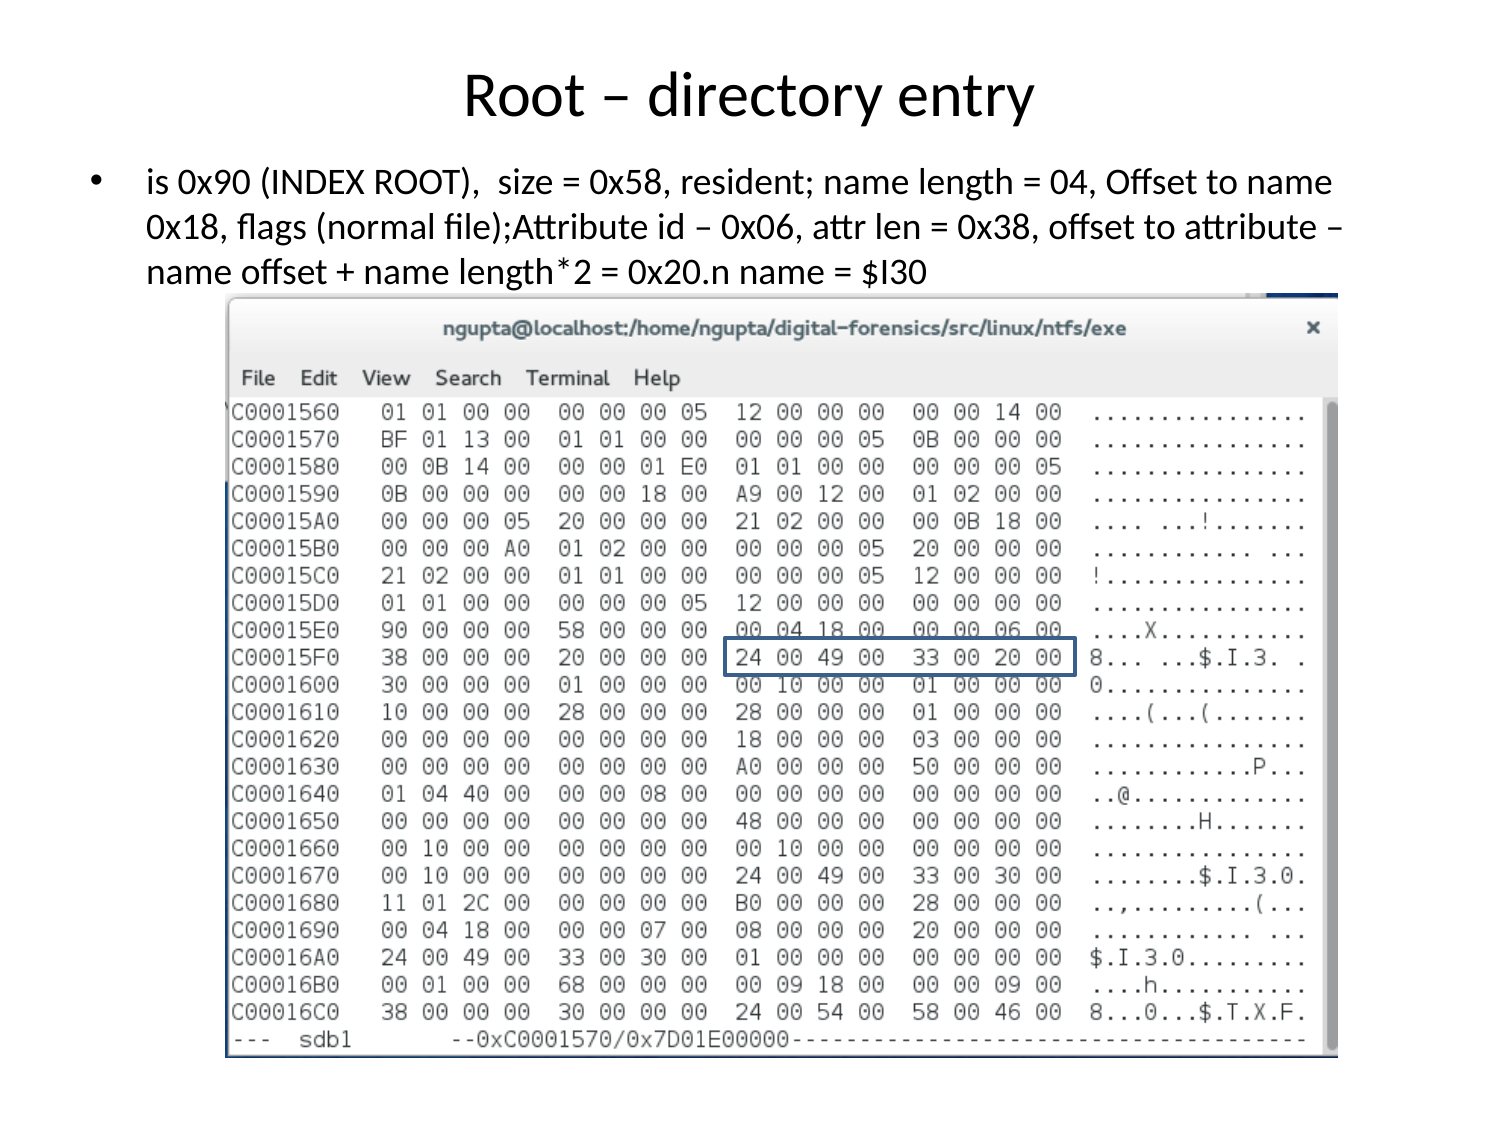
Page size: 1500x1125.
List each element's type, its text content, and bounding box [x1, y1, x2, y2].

list is 0x90 (INDEX ROOT), size = 0x58, resident; name length = 04, Offset to name 0x18, flags (normal file);Attribute id – 0x06, attr len = 0x38, offset to attribute – name offset + name length*2 = 0x20.n name = $I30 [75, 149, 1425, 1100]
picture [224, 292, 1338, 1058]
title Root – directory entry [75, 45, 1425, 138]
